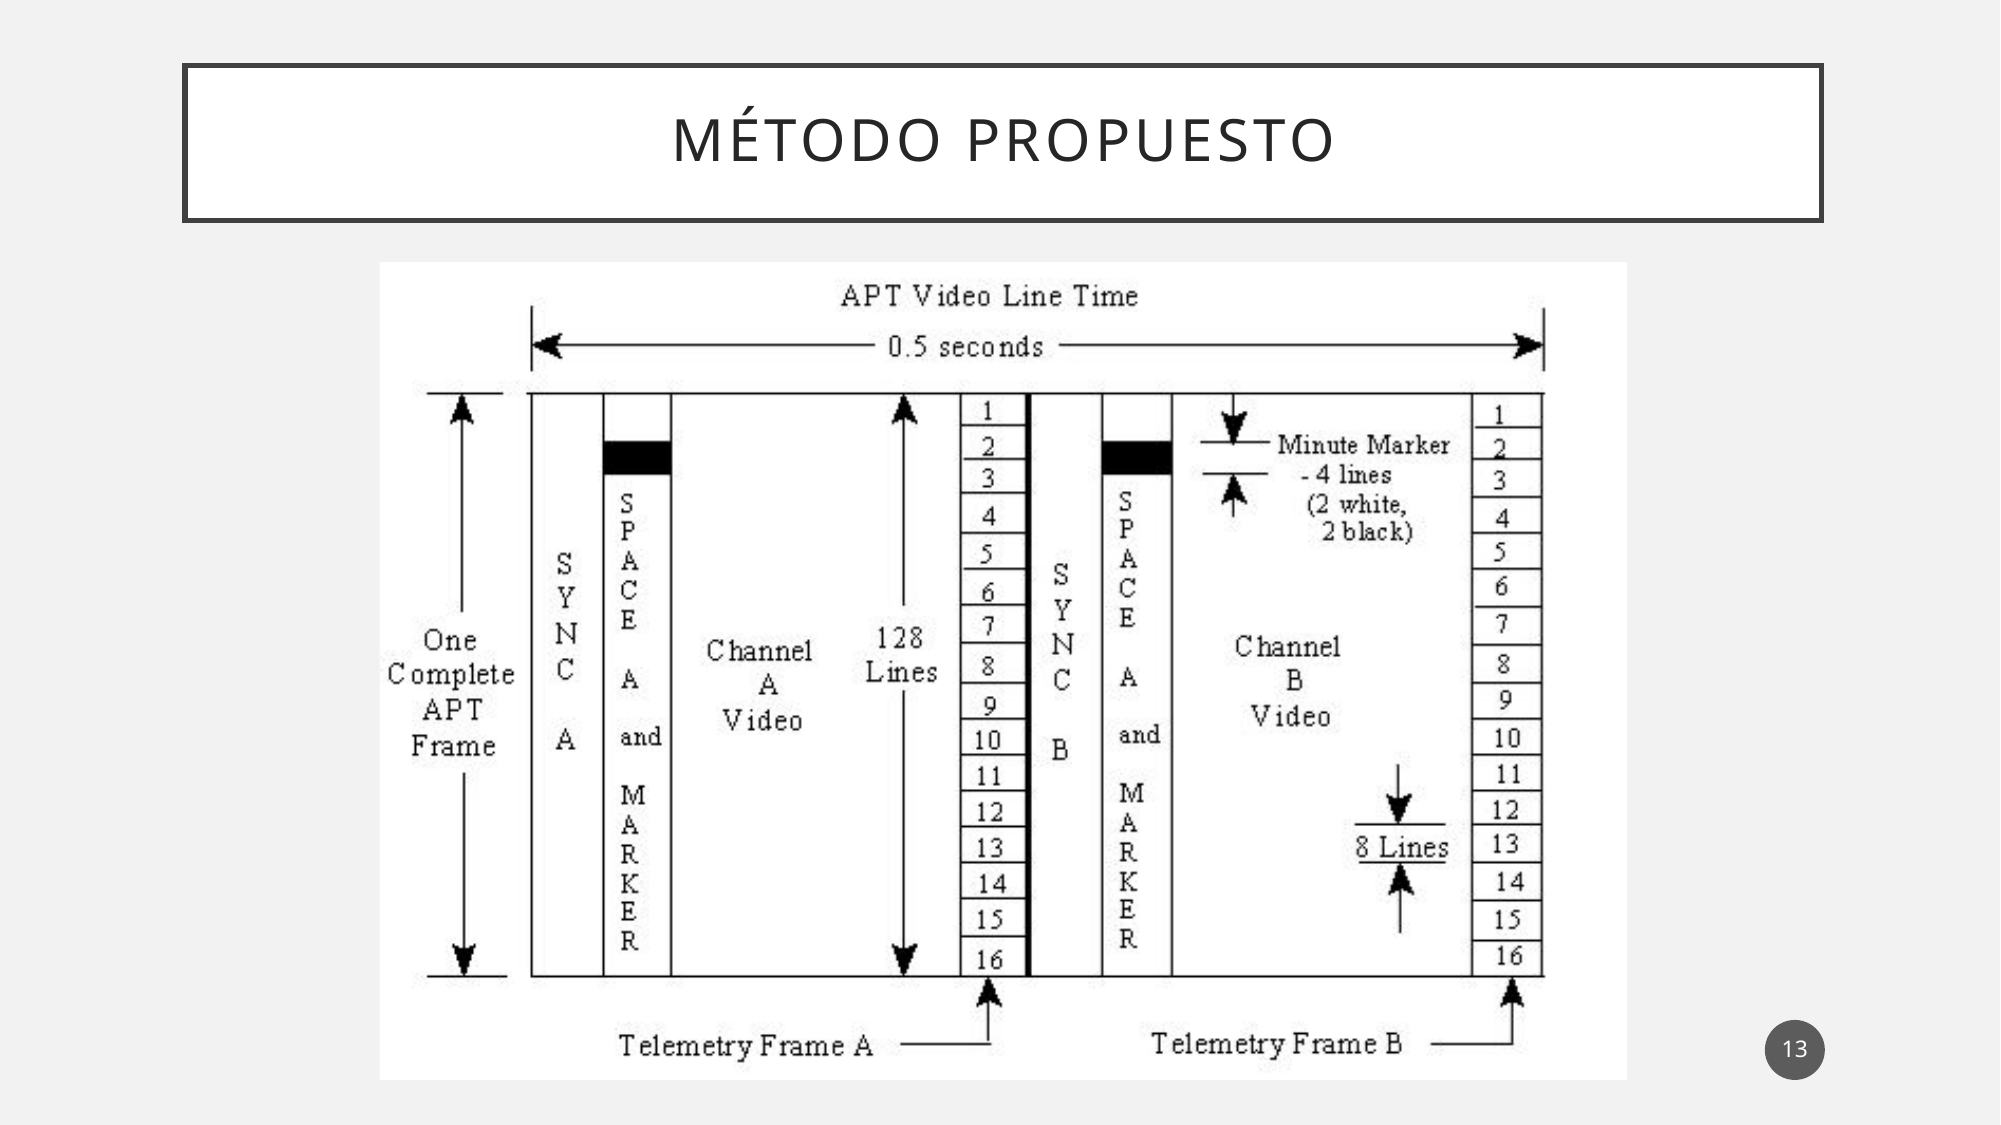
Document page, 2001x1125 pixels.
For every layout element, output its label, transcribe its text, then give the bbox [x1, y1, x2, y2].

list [379, 261, 1628, 1080]
slide_number 13 [1764, 1019, 1825, 1080]
title MÉTODO PROPUESTO [182, 63, 1824, 223]
